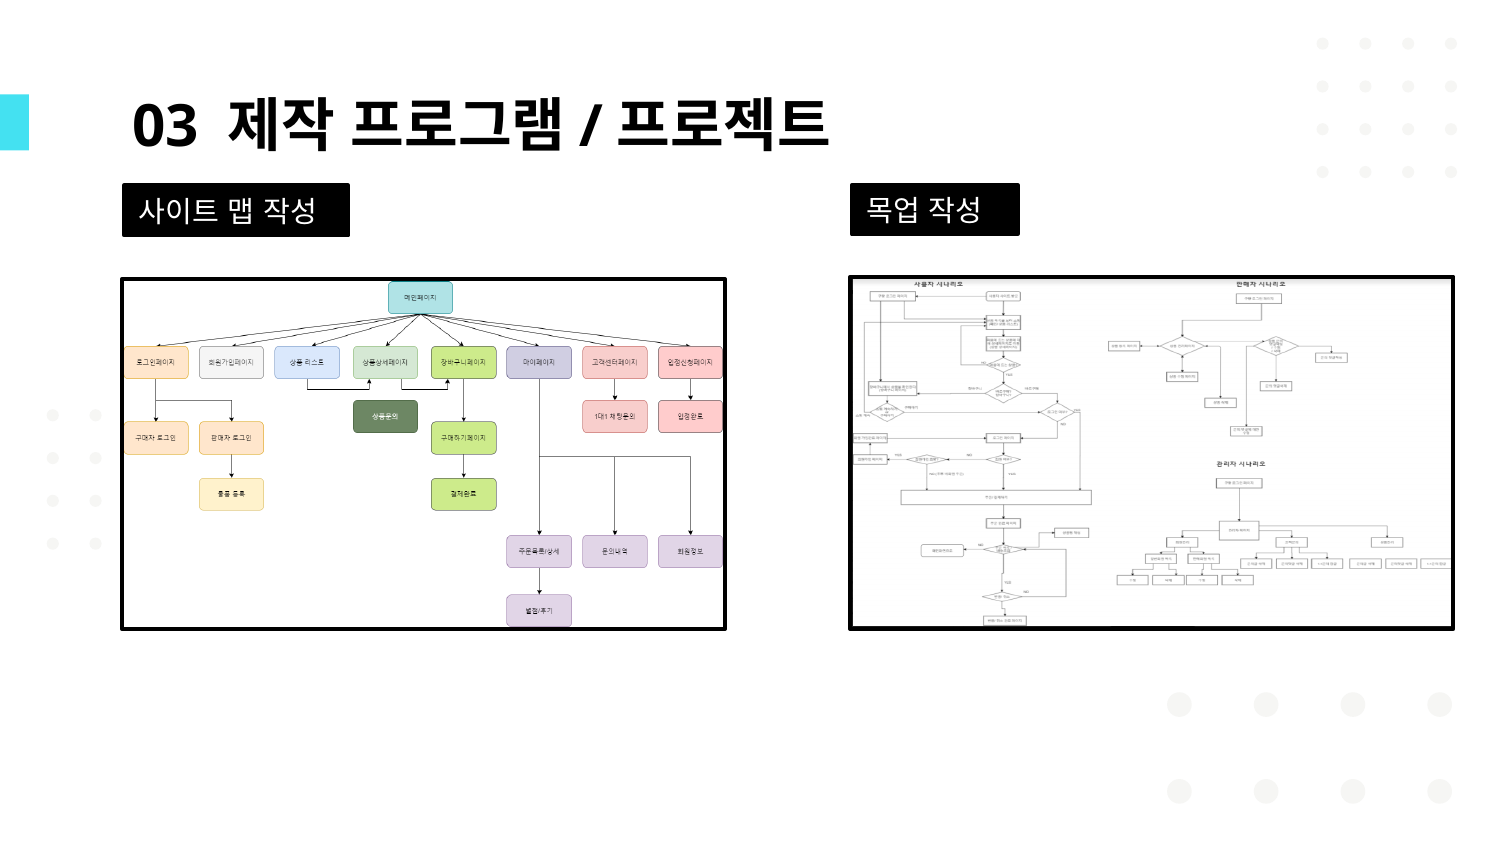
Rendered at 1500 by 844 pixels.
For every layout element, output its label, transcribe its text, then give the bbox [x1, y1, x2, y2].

picture [851, 278, 1452, 628]
text_box 사이트 맵 작성 [122, 183, 350, 237]
title 03 제작 프로그램/프로젝트 [116, 72, 1383, 167]
picture [123, 280, 724, 627]
text_box 목업 작성 [850, 183, 1020, 236]
